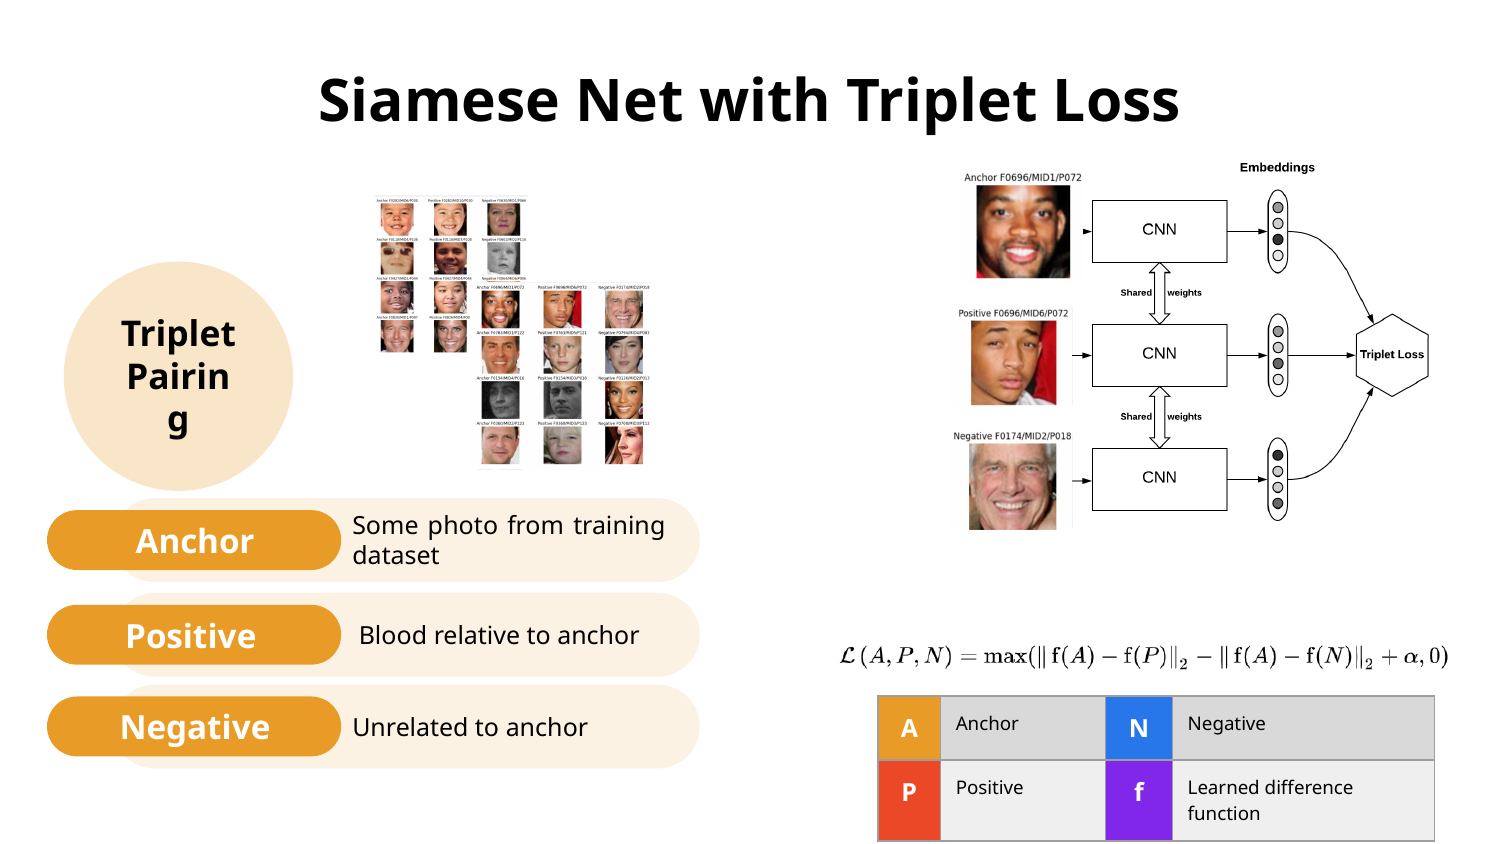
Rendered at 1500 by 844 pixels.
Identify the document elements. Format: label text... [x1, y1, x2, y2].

picture [831, 629, 1485, 677]
picture [948, 145, 1454, 541]
table_cell Positive [941, 761, 1105, 840]
table_cell f [1106, 761, 1172, 840]
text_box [103, 365, 254, 419]
table_cell Learned difference function [1173, 761, 1434, 840]
table_header A [879, 697, 940, 759]
table_header N [1106, 697, 1172, 759]
table_header Anchor [941, 697, 1105, 759]
table_cell P [879, 761, 940, 840]
text_box [63, 261, 294, 491]
table_header Negative [1173, 697, 1434, 759]
picture [368, 194, 652, 470]
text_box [46, 592, 701, 677]
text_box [46, 497, 701, 583]
title Siamese Net with Triplet Loss [75, 67, 1425, 129]
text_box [46, 684, 701, 769]
